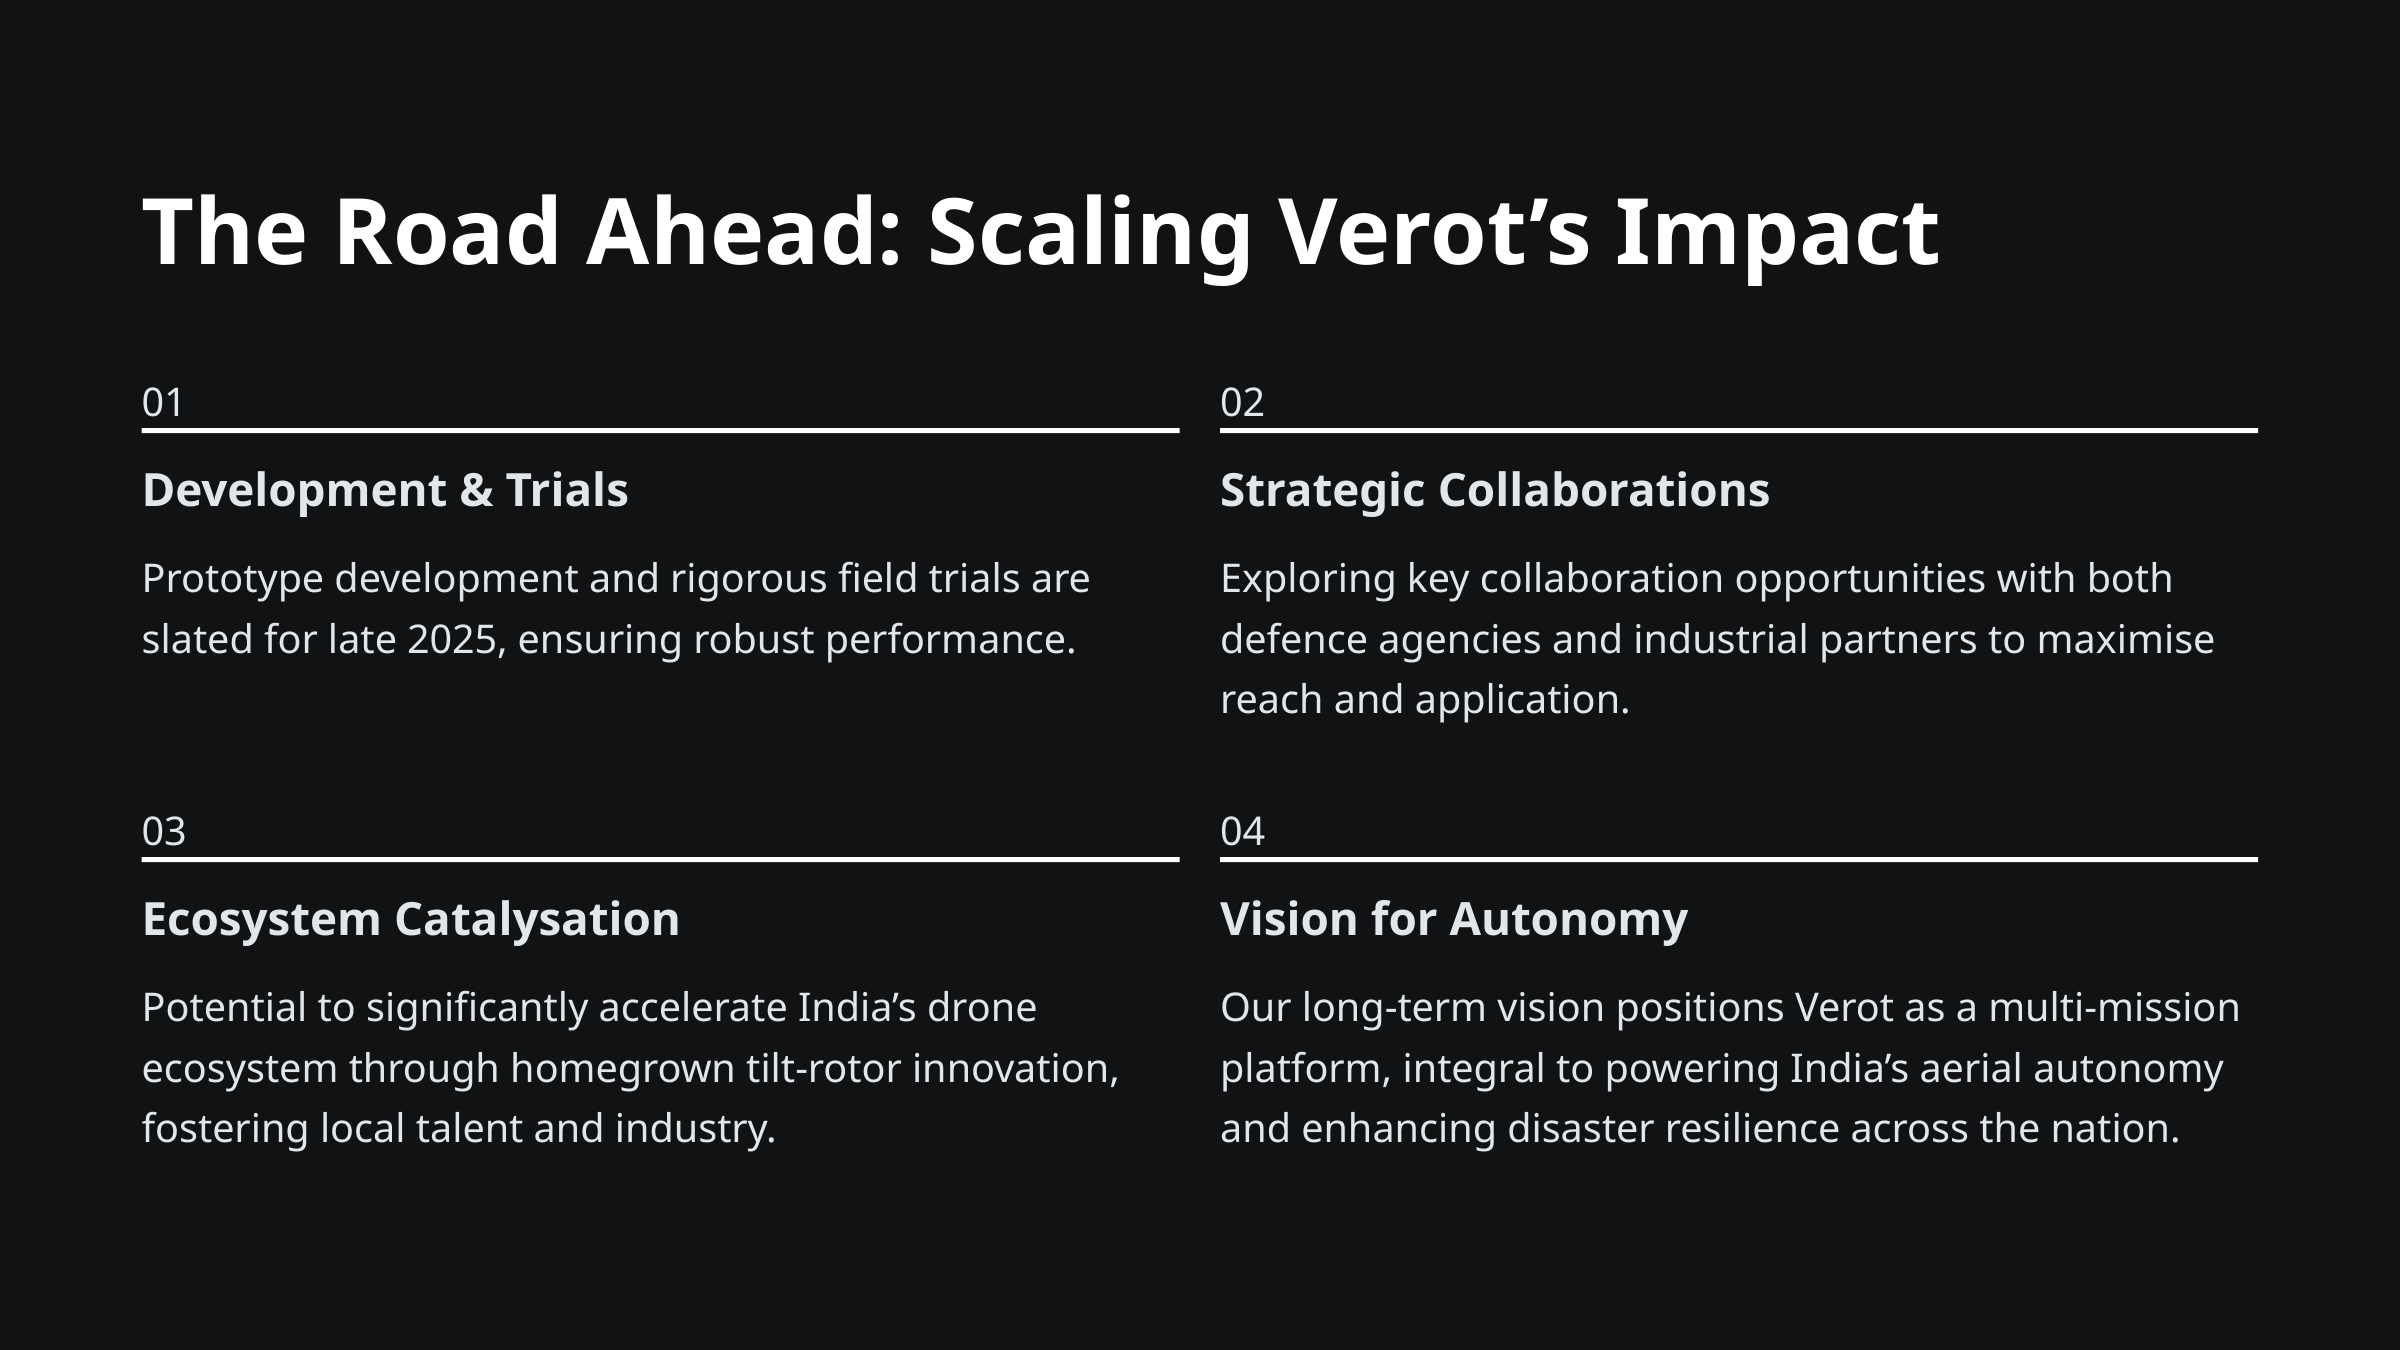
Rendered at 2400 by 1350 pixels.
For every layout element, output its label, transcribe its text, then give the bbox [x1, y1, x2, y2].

text_box [1220, 857, 2259, 863]
text_box Prototype development and rigorous field trials are slated for late 2025, ensuring robust performance. [141, 540, 1180, 662]
text_box 03 [141, 793, 183, 844]
text_box [141, 428, 1180, 434]
text_box 04 [1220, 793, 1261, 844]
text_box Development & Trials [141, 458, 657, 516]
text_box Exploring key collaboration opportunities with both defence agencies and industrial partners to maximise reach and application. [1220, 540, 2259, 723]
text_box [1220, 428, 2259, 434]
text_box Strategic Collaborations [1220, 458, 1798, 516]
text_box [141, 857, 1180, 863]
text_box Our long-term vision positions Verot as a multi-mission platform, integral to powering India’s aerial autonomy and enhancing disaster resilience across the nation. [1220, 969, 2259, 1152]
text_box Ecosystem Catalysation [141, 887, 714, 945]
text_box 02 [1220, 364, 1261, 415]
text_box Vision for Autonomy [1220, 887, 1715, 945]
text_box The Road Ahead: Scaling Verot’s Impact [141, 168, 2062, 284]
text_box 01 [141, 364, 183, 415]
text_box Potential to significantly accelerate India’s drone ecosystem through homegrown tilt-rotor innovation, fostering local talent and industry. [141, 969, 1180, 1152]
